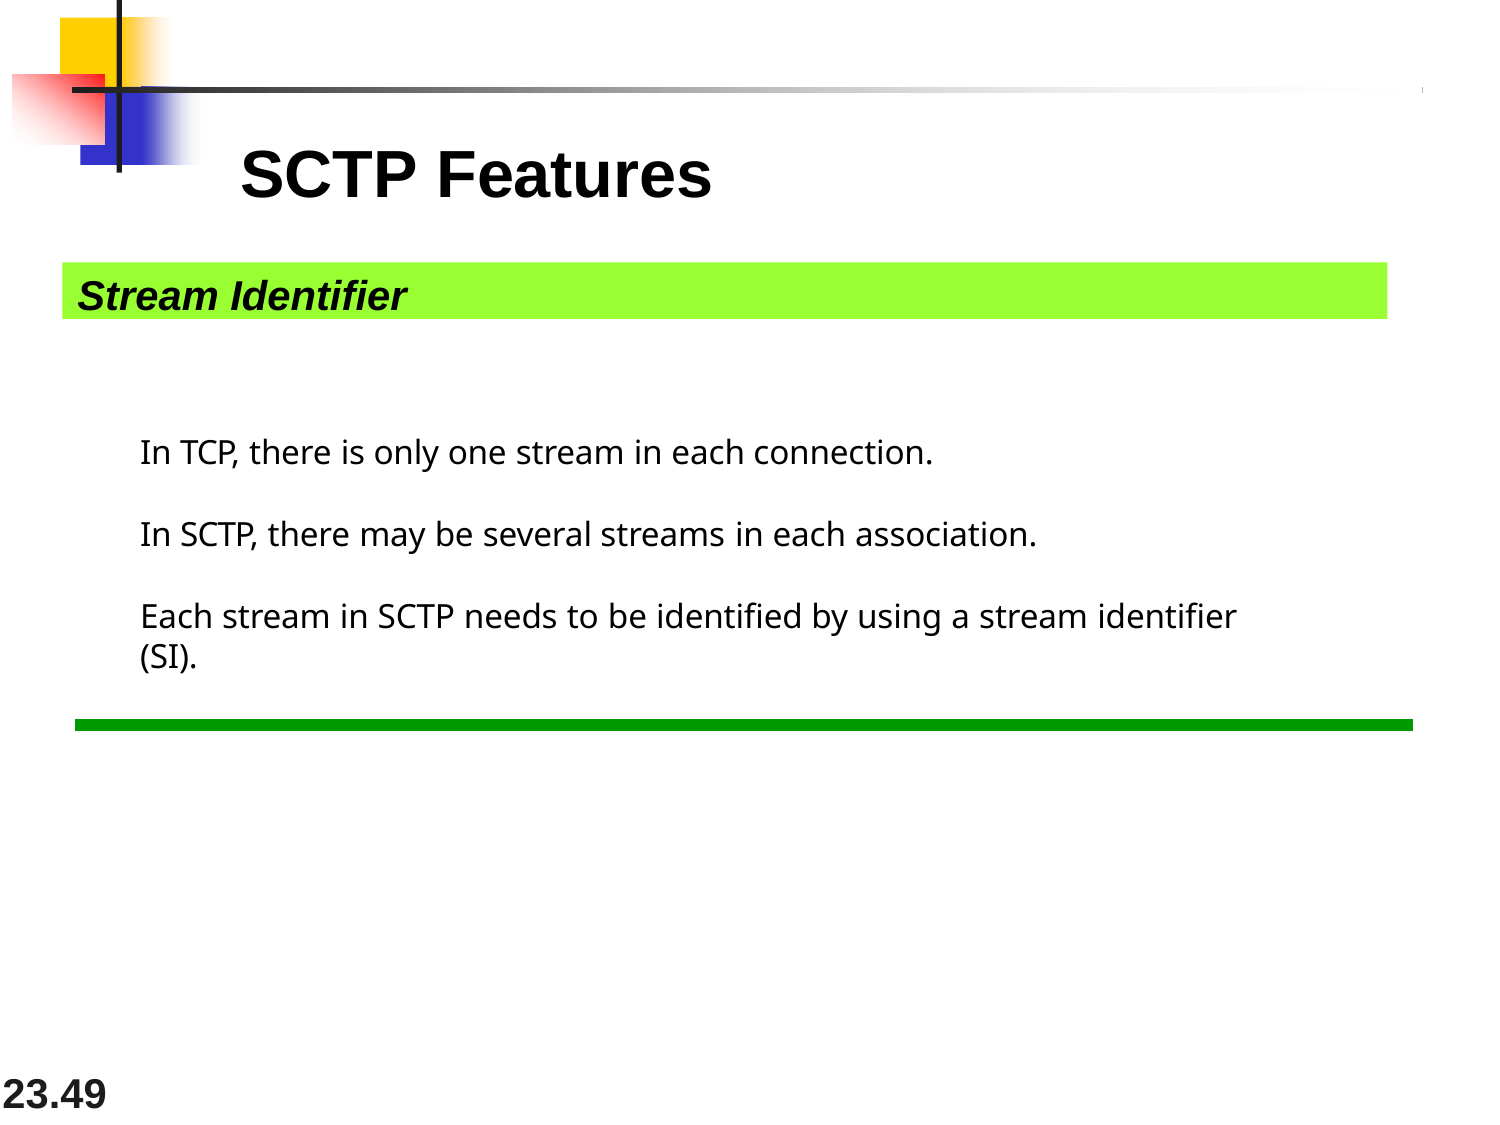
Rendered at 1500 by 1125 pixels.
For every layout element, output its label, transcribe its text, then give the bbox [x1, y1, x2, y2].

picture [12, 17, 1423, 165]
text_box Stream Identifier [715, 262, 1388, 319]
text_box In TCP, there is only one stream in each connection. In SCTP, there may be several streams in each association. Each stream in SCTP needs to be identified by using a stream identifier (SI). [137, 429, 1268, 675]
slide_number 23.27 [0, 1068, 114, 1125]
title SCTP Features [237, 128, 715, 319]
text_box Stream Identifier [62, 262, 237, 319]
